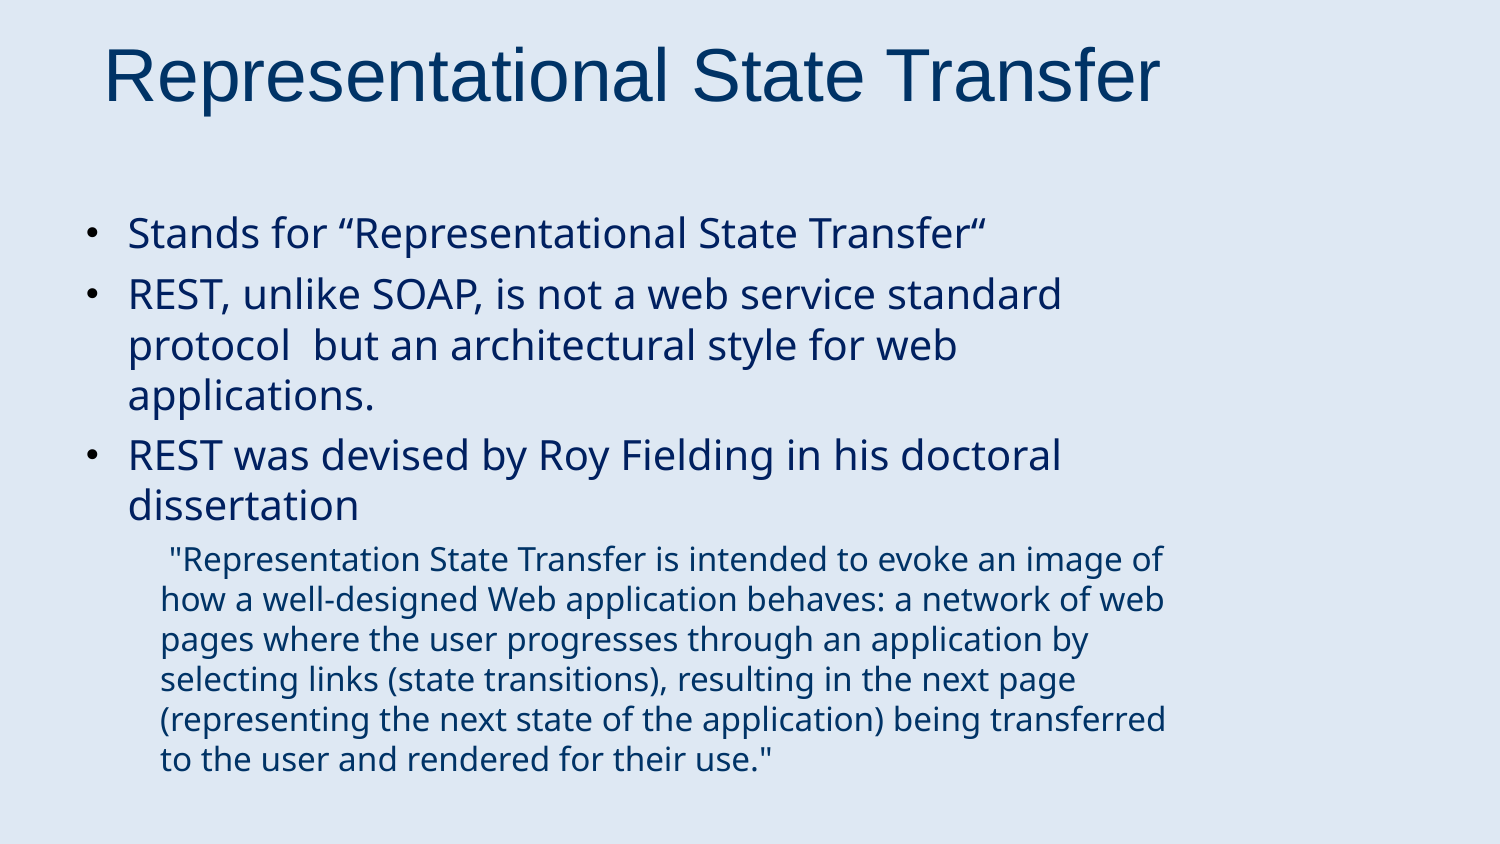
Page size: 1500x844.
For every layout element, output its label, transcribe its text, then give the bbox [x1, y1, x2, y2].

title Representational State Transfer [88, 29, 1365, 153]
text_box Stands for “Representational State Transfer“ REST, unlike SOAP, is not a web service standard protocol but an architectural style for web applications. REST was devised by Roy Fielding in his doctoral dissertation "Representation State Transfer is intended to evoke an image of how a well-designed Web application behaves: a network of web pages where the user progresses through an application by selecting links (state transitions), resulting in the next page (representing the next state of the application) being transferred to the user and rendered for their use." [70, 199, 1188, 815]
